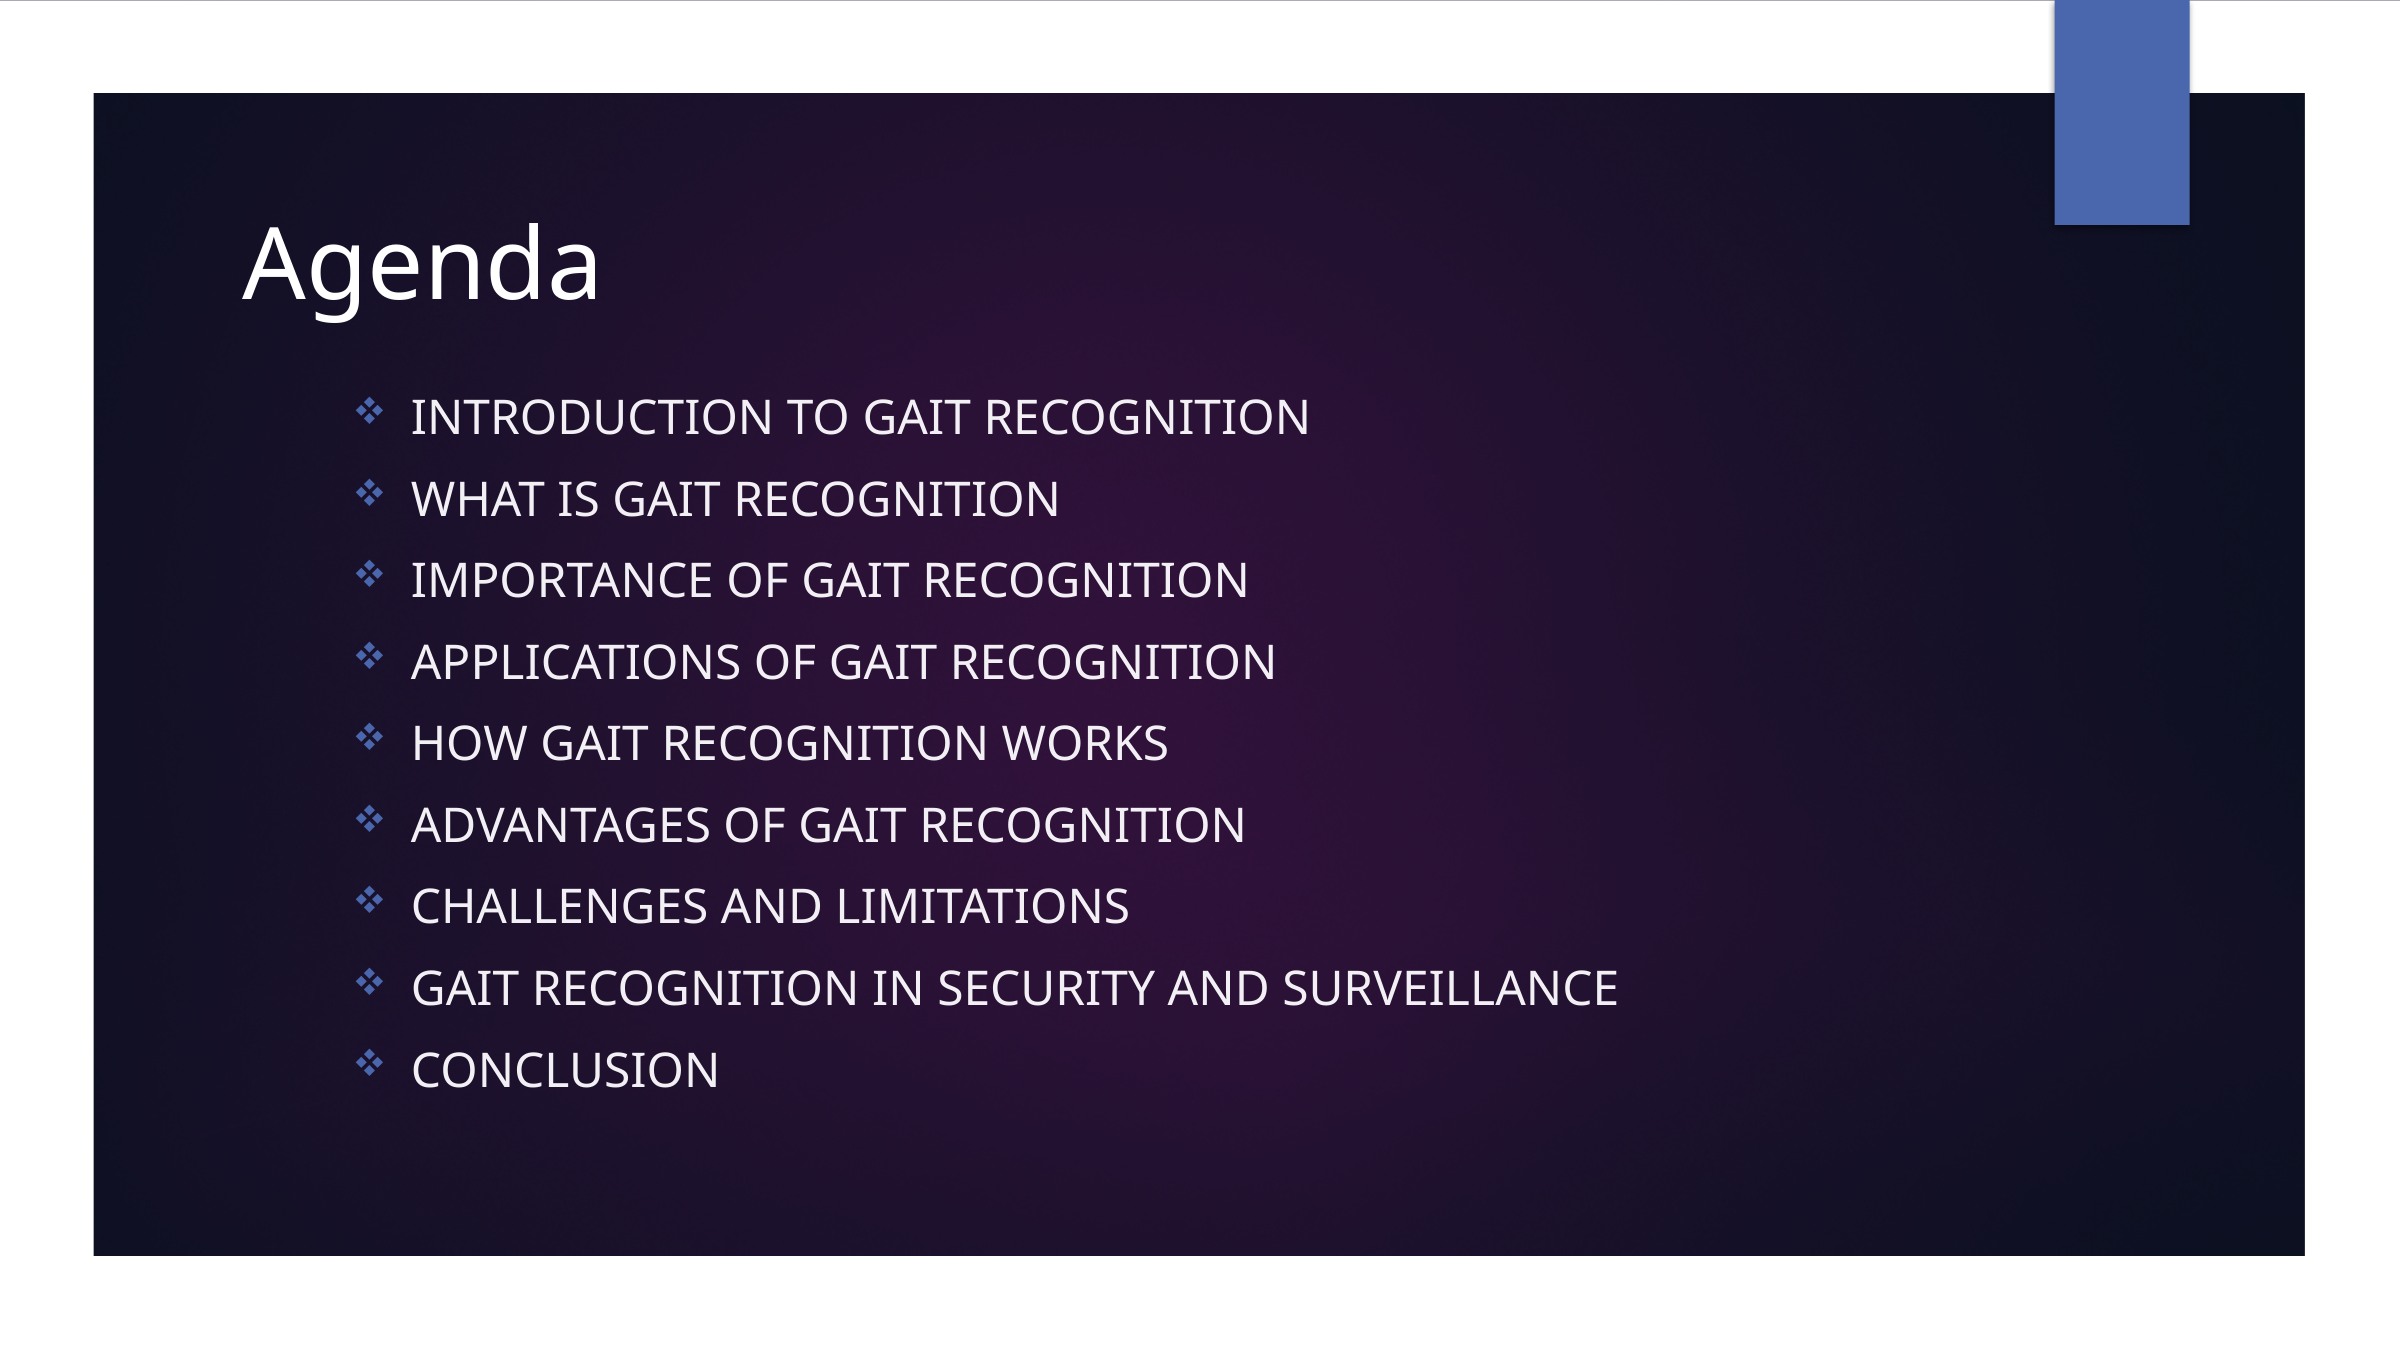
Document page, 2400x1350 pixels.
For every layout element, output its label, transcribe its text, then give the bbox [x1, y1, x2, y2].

title Agenda [227, 153, 807, 327]
subtitle Introduction to Gait Recognition What is gait recognition Importance of Gait Recognition Applications of Gait Recognition How Gait Recognition Works Advantages of Gait Recognition Challenges and limitations Gait recognition in security and surveillance Conclusion [337, 379, 1765, 1110]
